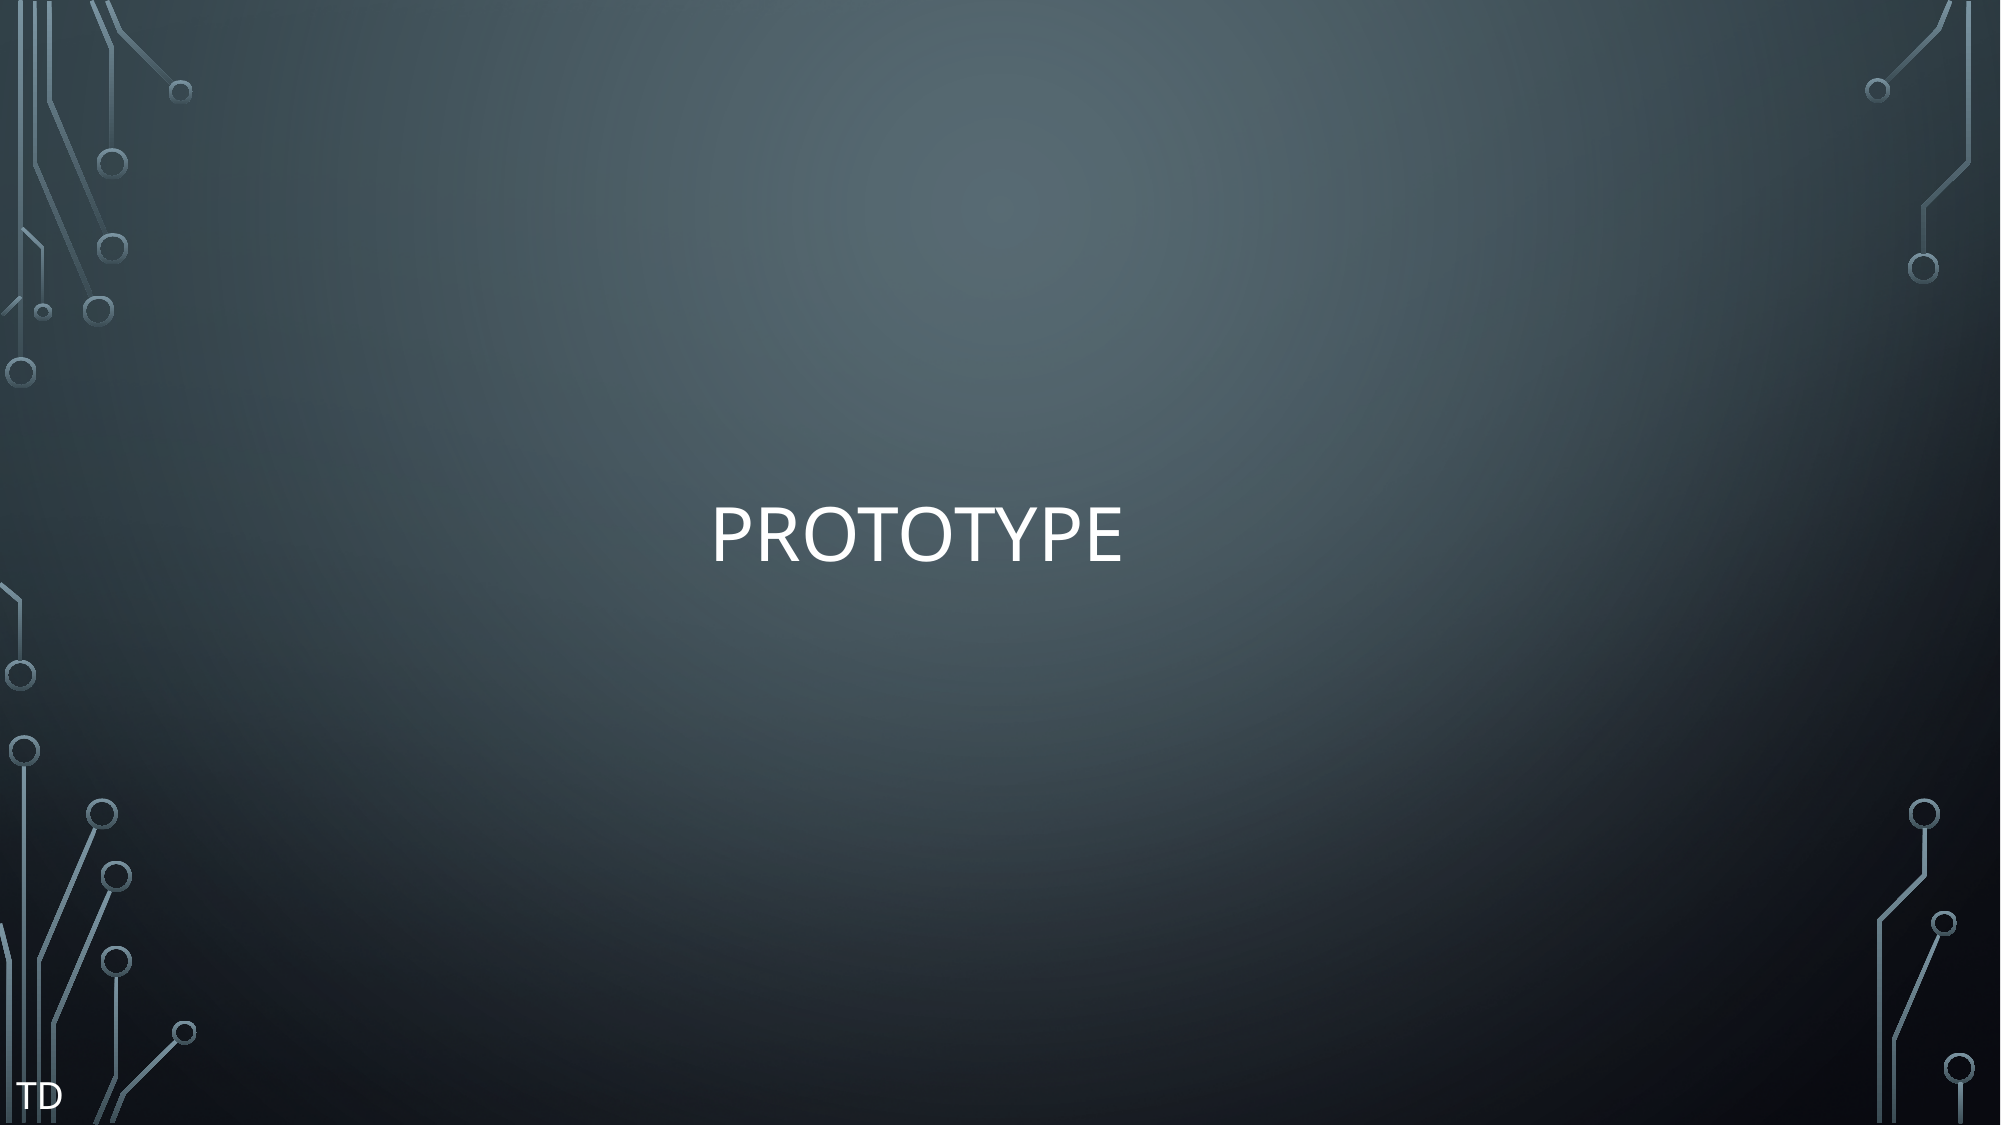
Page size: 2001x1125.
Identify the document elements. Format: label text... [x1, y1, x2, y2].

text_box TD [1, 1064, 80, 1125]
title Prototype [104, 415, 1730, 659]
